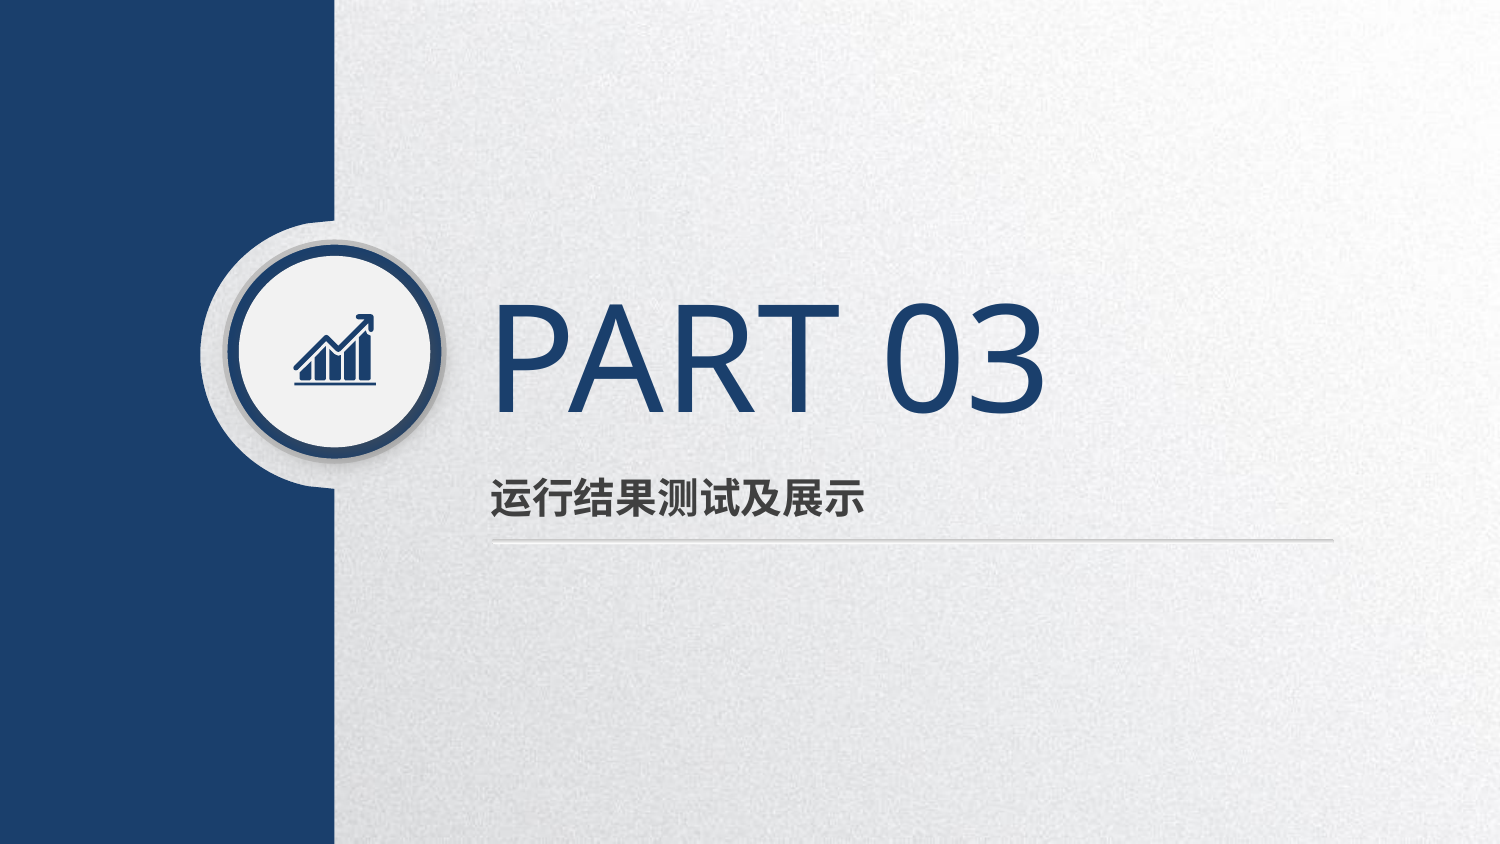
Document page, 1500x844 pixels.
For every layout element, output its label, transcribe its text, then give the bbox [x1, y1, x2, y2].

text_box 运行结果测试及展示 [475, 464, 884, 580]
text_box [884, 537, 1335, 546]
picture [336, 0, 1500, 844]
text_box [0, 0, 336, 844]
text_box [292, 314, 376, 386]
text_box PART 03 [482, 257, 1066, 449]
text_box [187, 204, 482, 499]
